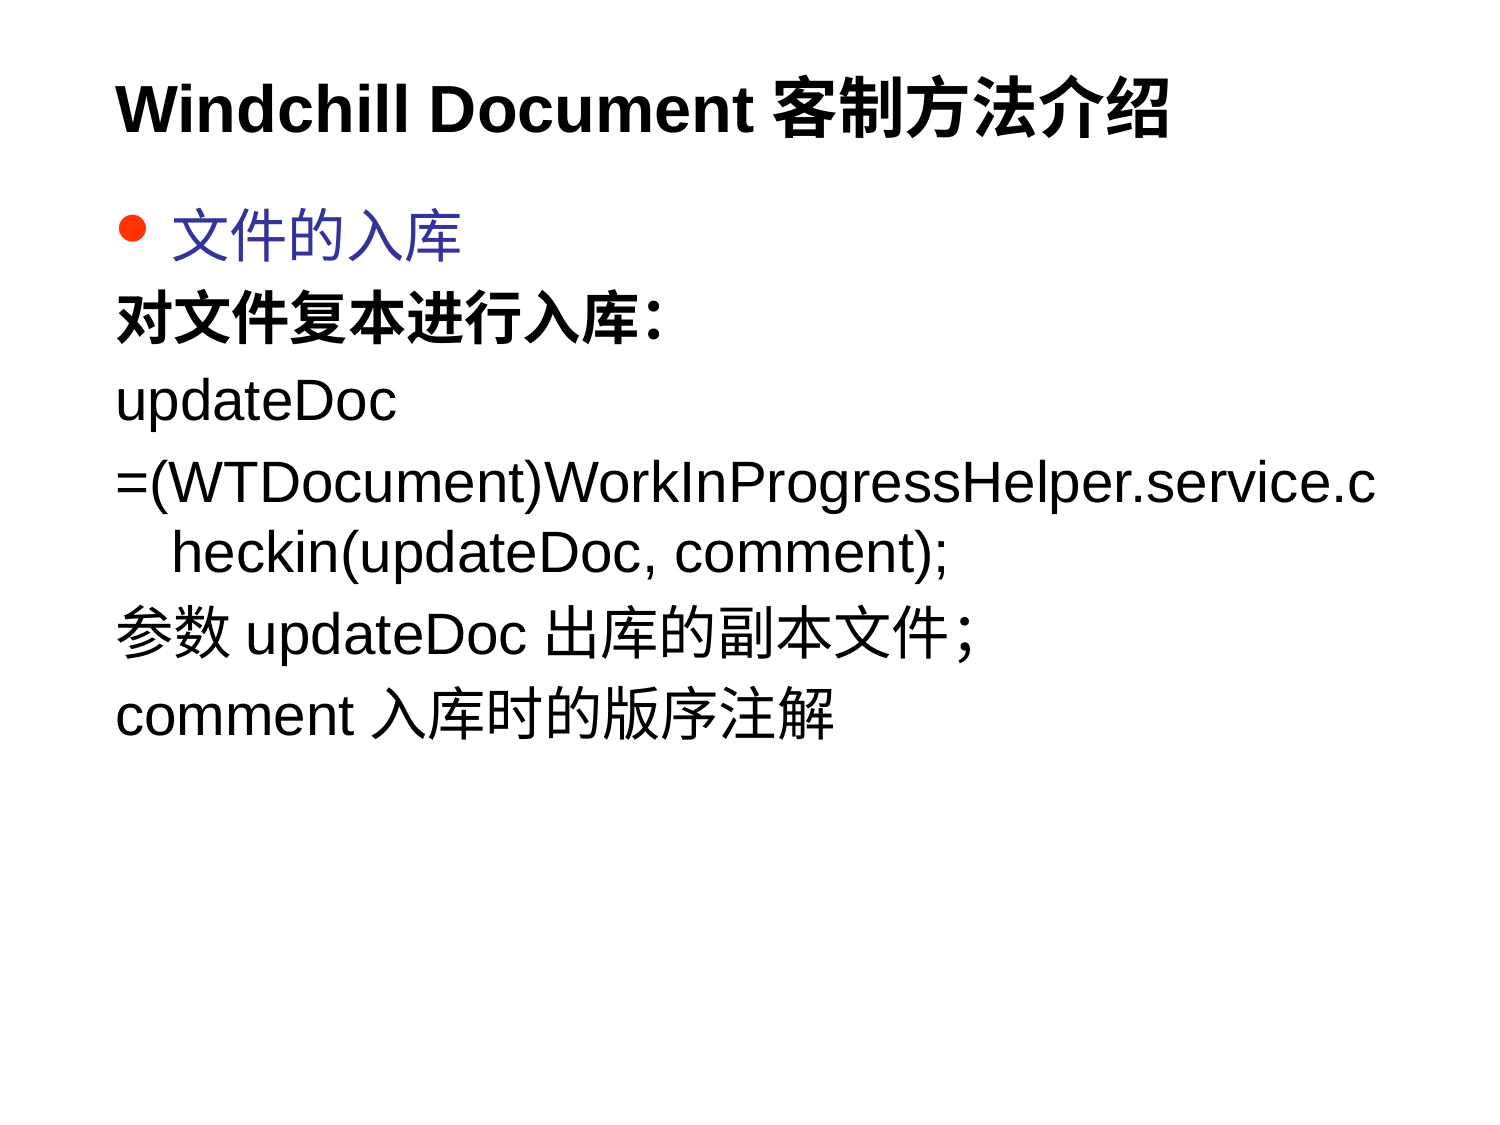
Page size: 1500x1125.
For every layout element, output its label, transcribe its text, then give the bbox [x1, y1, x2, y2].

list 文件的入库 对文件复本进行入库： updateDoc =(WTDocument)WorkInProgressHelper.service.checkin(updateDoc, comment); 参数updateDoc出库的副本文件； comment入库时的版序注解 [100, 191, 1403, 963]
title Windchill Document客制方法介绍 [100, 52, 1395, 154]
